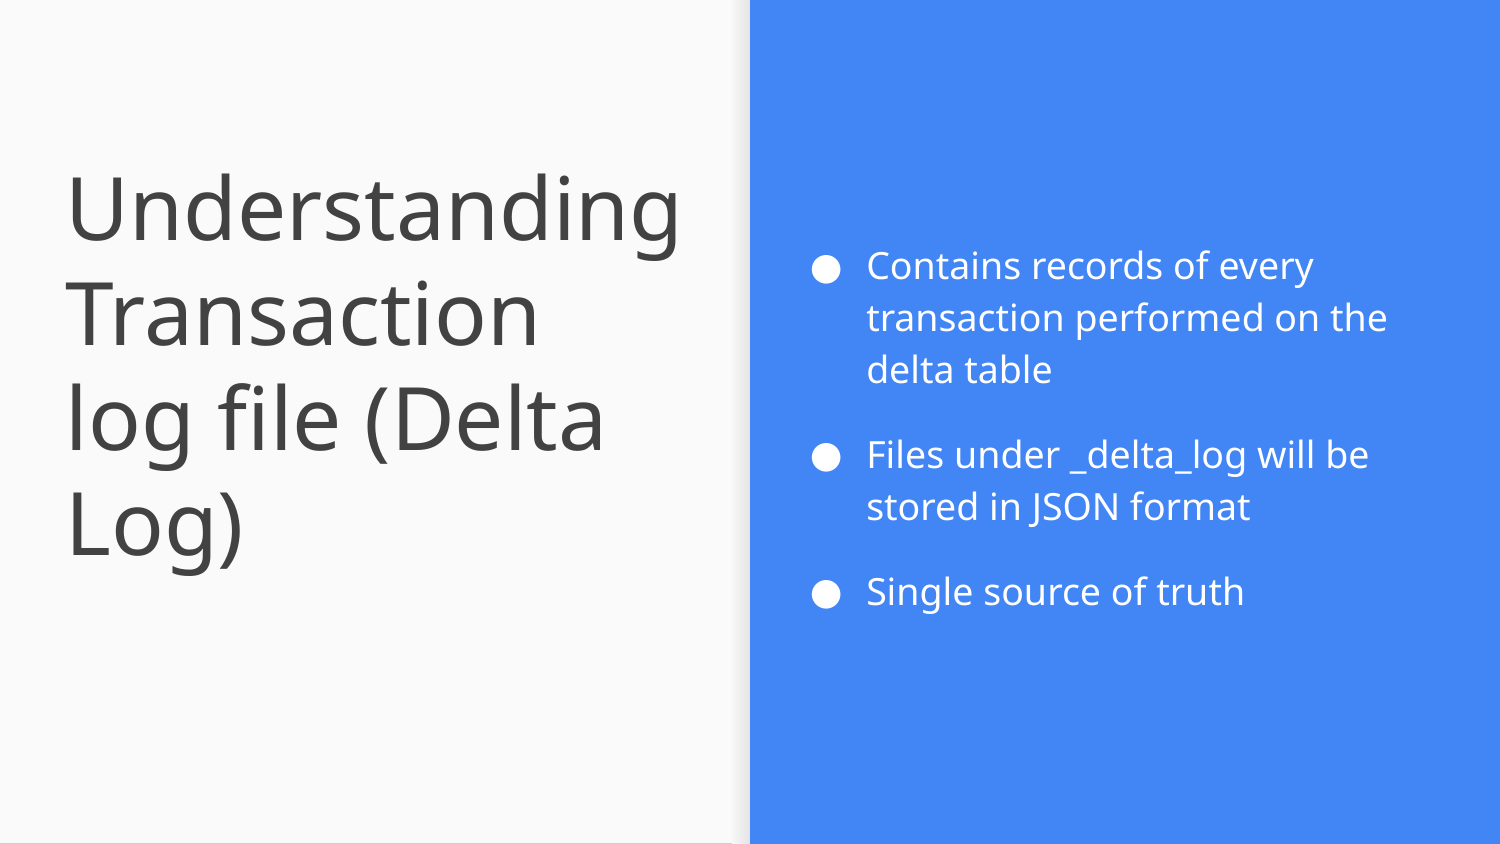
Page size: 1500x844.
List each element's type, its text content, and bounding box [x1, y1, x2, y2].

title Understanding Transaction log file (Delta Log) [50, 163, 708, 562]
list Contains records of every transaction performed on the delta table Files under _delta_log will be stored in JSON format Single source of truth [776, 43, 1483, 806]
